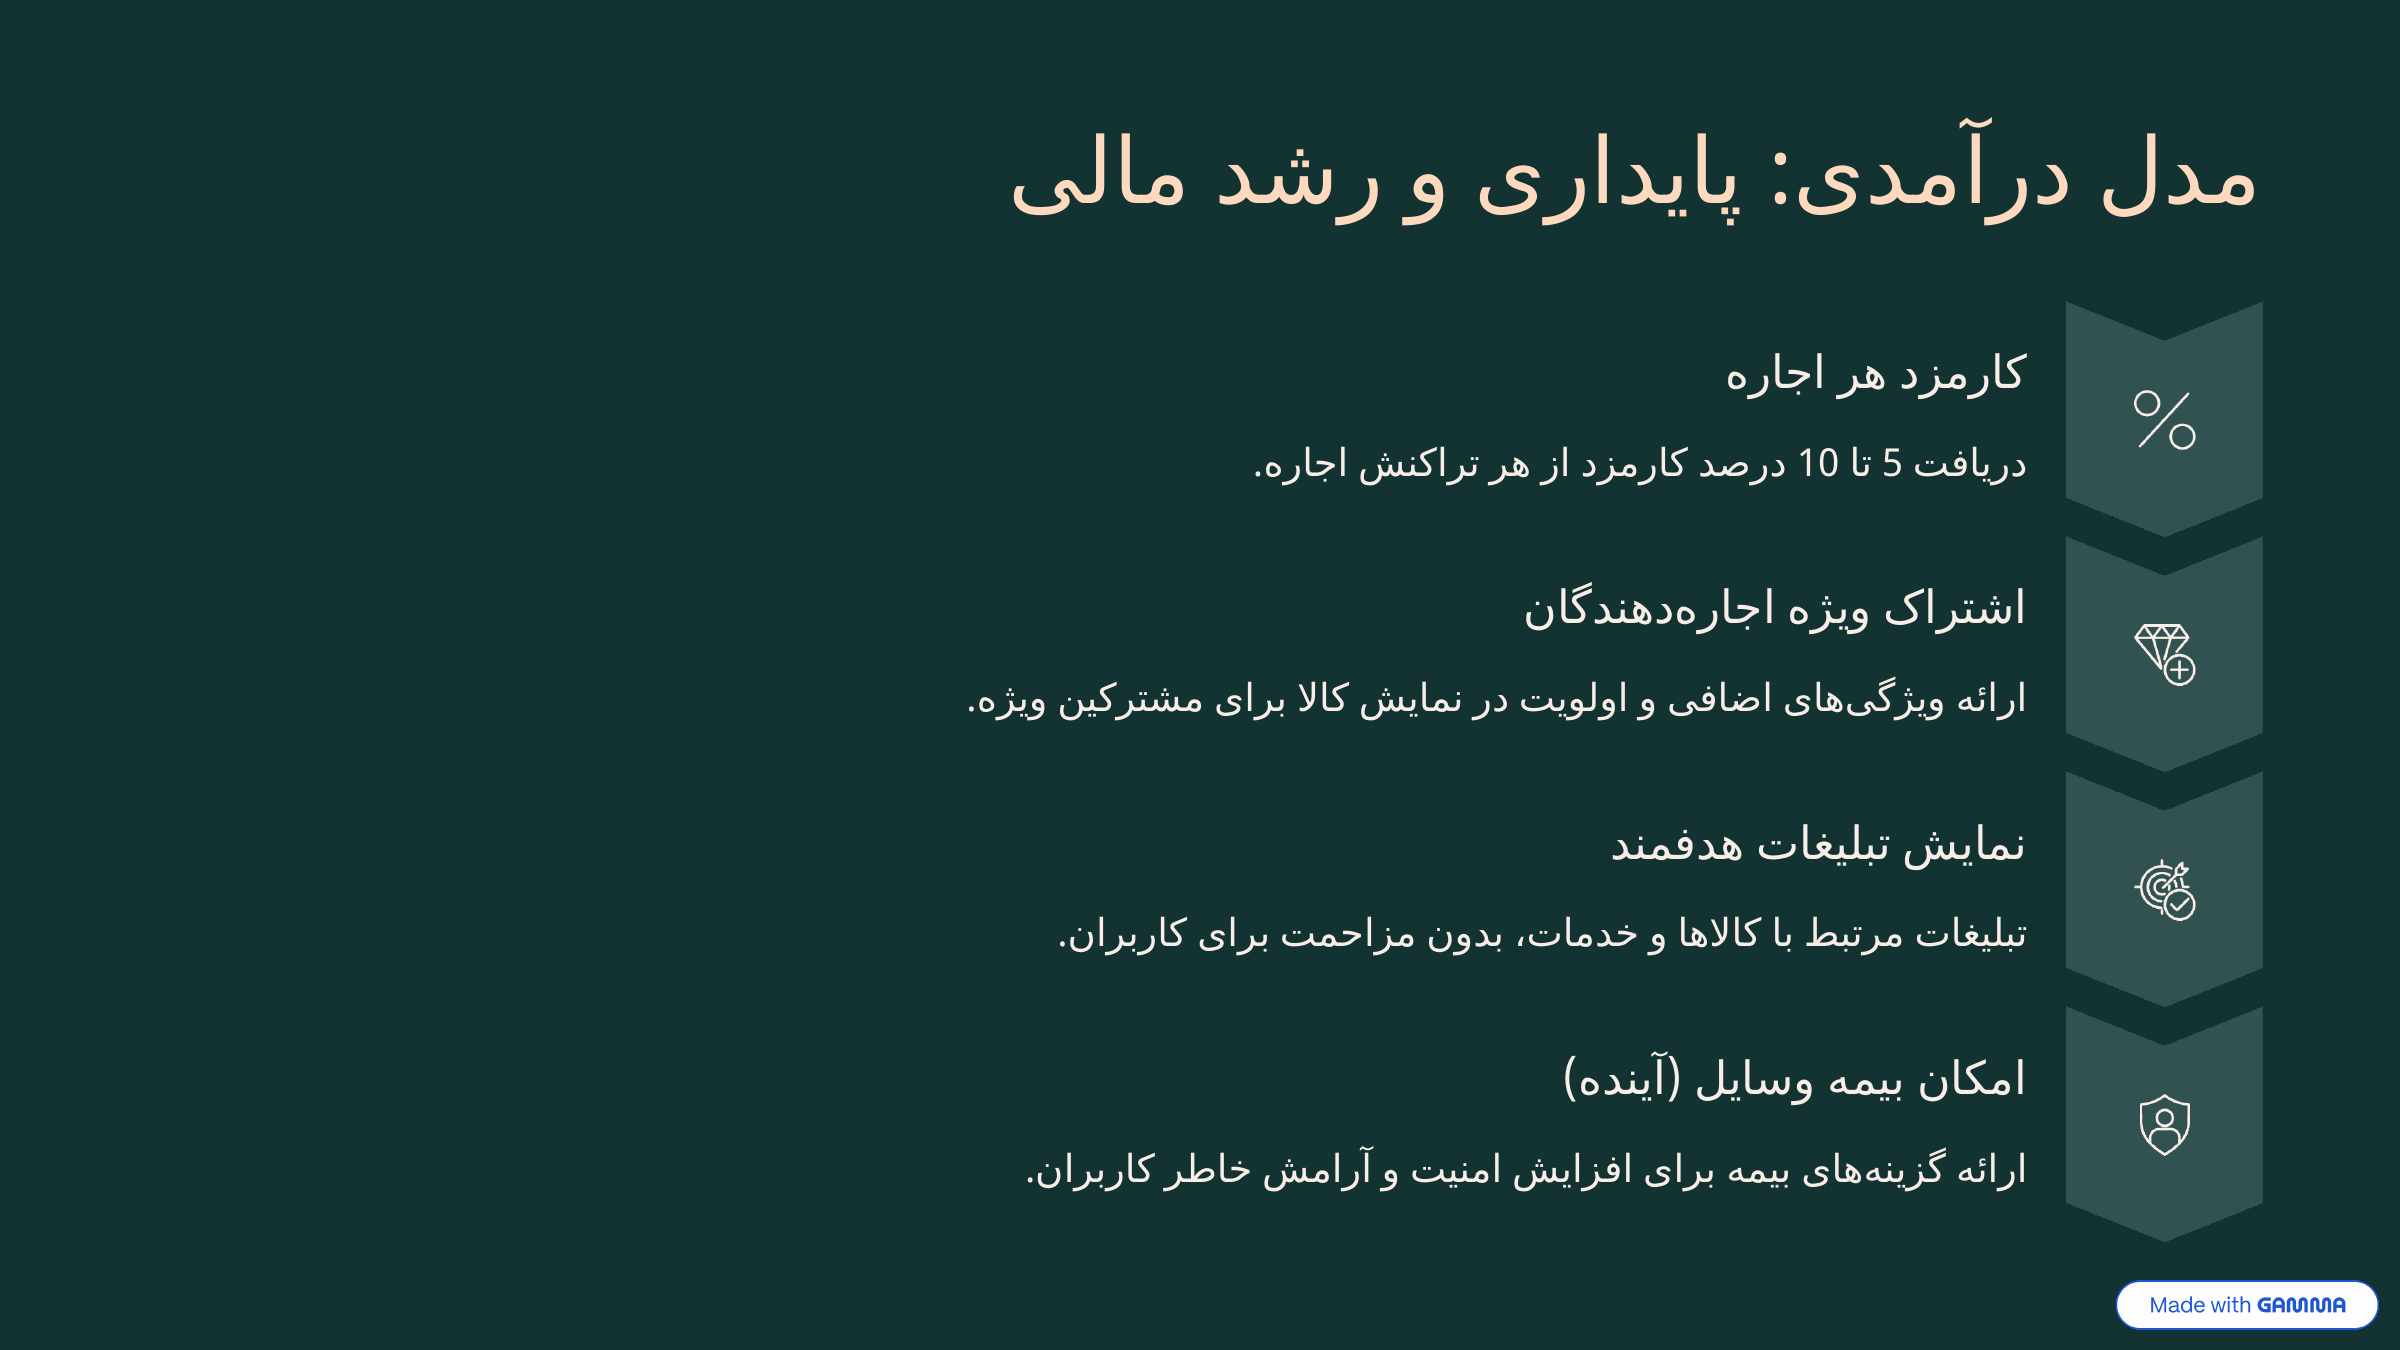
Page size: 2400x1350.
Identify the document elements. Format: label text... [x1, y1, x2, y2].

text_box ارائه گزینه‌های بیمه برای افزایش امنیت و آرامش خاطر کاربران. [137, 1127, 2028, 1190]
text_box مدل درآمدی: پایداری و رشد مالی [1082, 107, 2263, 223]
text_box امکان بیمه وسایل (آینده) [1566, 1046, 2028, 1104]
text_box دریافت 5 تا 10 درصد کارمزد از هر تراکنش اجاره. [137, 421, 2028, 485]
text_box اشتراک ویژه اجاره‌دهندگان [1565, 575, 2028, 634]
text_box ارائه ویژگی‌های اضافی و اولویت در نمایش کالا برای مشترکین ویژه. [137, 656, 2028, 720]
text_box کارمزد هر اجاره [1566, 340, 2028, 399]
text_box نمایش تبلیغات هدفمند [1566, 810, 2028, 869]
picture [2066, 301, 2263, 1243]
picture [2106, 1271, 2389, 1339]
text_box تبلیغات مرتبط با کالاها و خدمات، بدون مزاحمت برای کاربران. [137, 892, 2028, 955]
